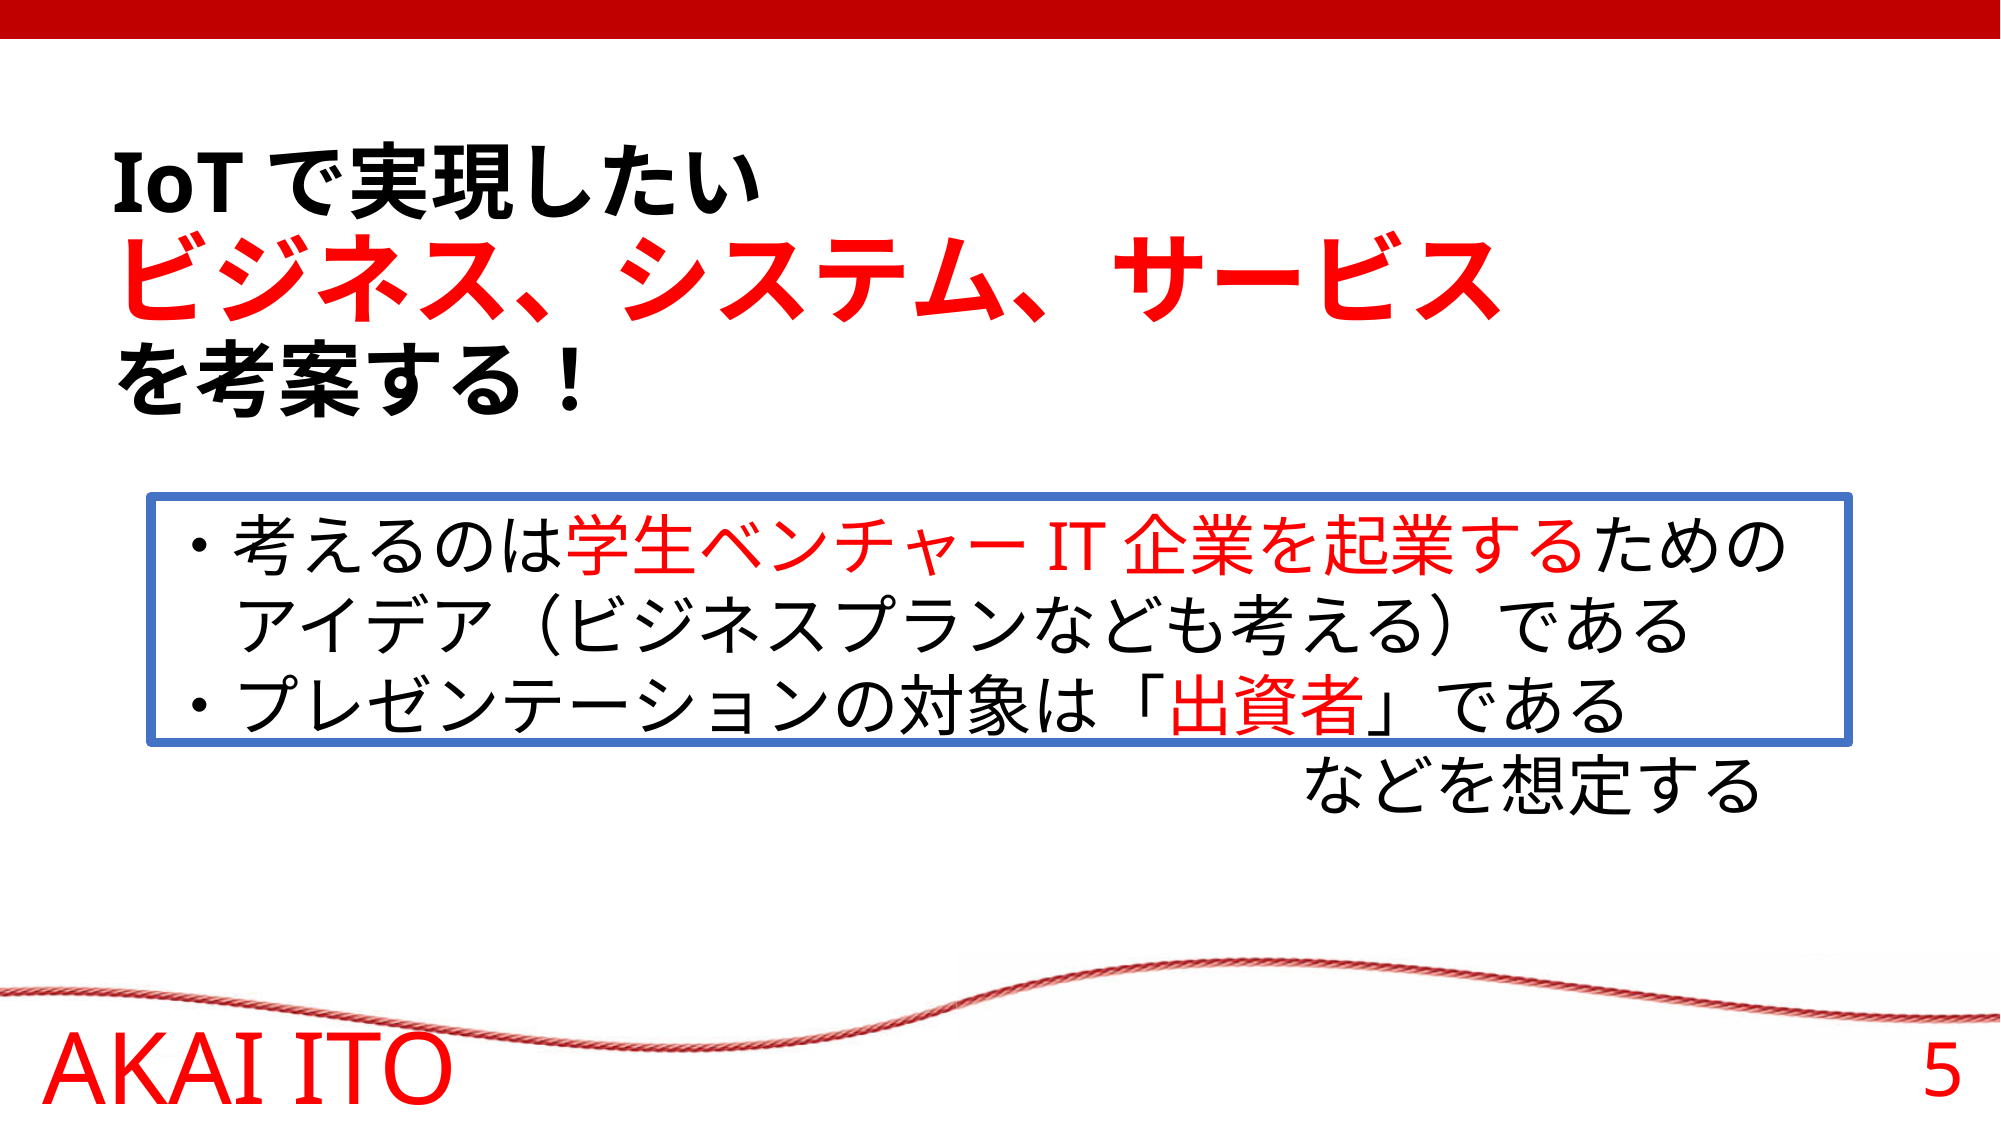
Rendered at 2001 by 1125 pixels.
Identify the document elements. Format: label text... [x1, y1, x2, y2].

title IoTで実現したい ビジネス、システム、サービス を考案する！ [97, 109, 1880, 460]
picture [0, 968, 957, 1057]
slide_number 5 [1529, 1042, 1980, 1103]
footer AKAI ITO [20, 1042, 482, 1103]
picture [957, 954, 2000, 1041]
text_box ・考えるのは学生ベンチャーIT企業を起業するための アイデア（ビジネスプランなども考える）である ・プレゼンテーションの対象は「出資者」である などを想定する [151, 496, 1849, 743]
